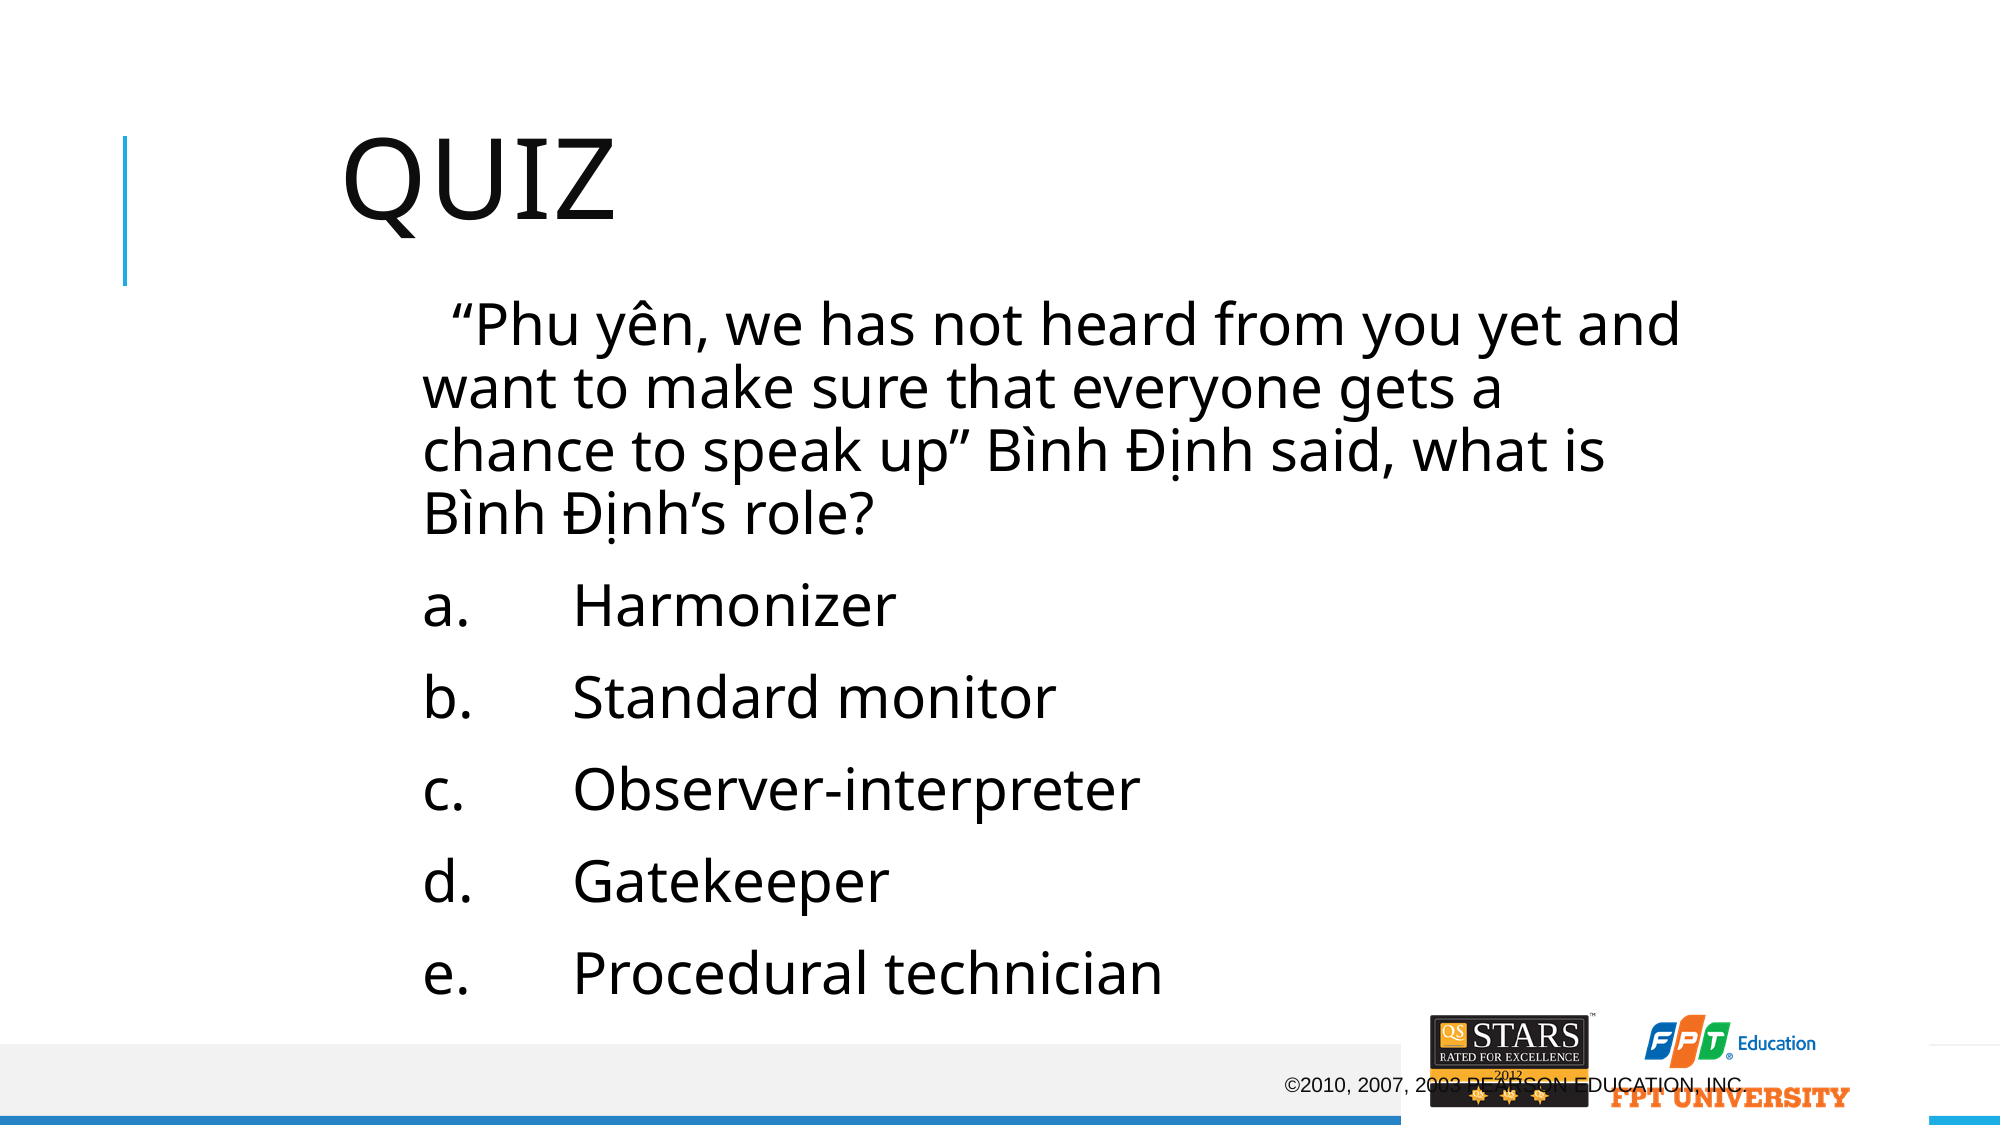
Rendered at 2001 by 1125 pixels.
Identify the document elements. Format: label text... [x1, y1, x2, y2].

footer ©2010, 2007, 2003 Pearson Education, Inc. [794, 1061, 1763, 1107]
list “Phu yên, we has not heard from you yet and want to make sure that everyone gets a chance to speak up” Bình Định said, what is Bình Định’s role? a. Harmonizer b. Standard monitor c. Observer-interpreter d. Gatekeeper e. Procedural technician [399, 287, 1700, 963]
picture [1420, 994, 1858, 1125]
title Quiz [324, 112, 1675, 263]
